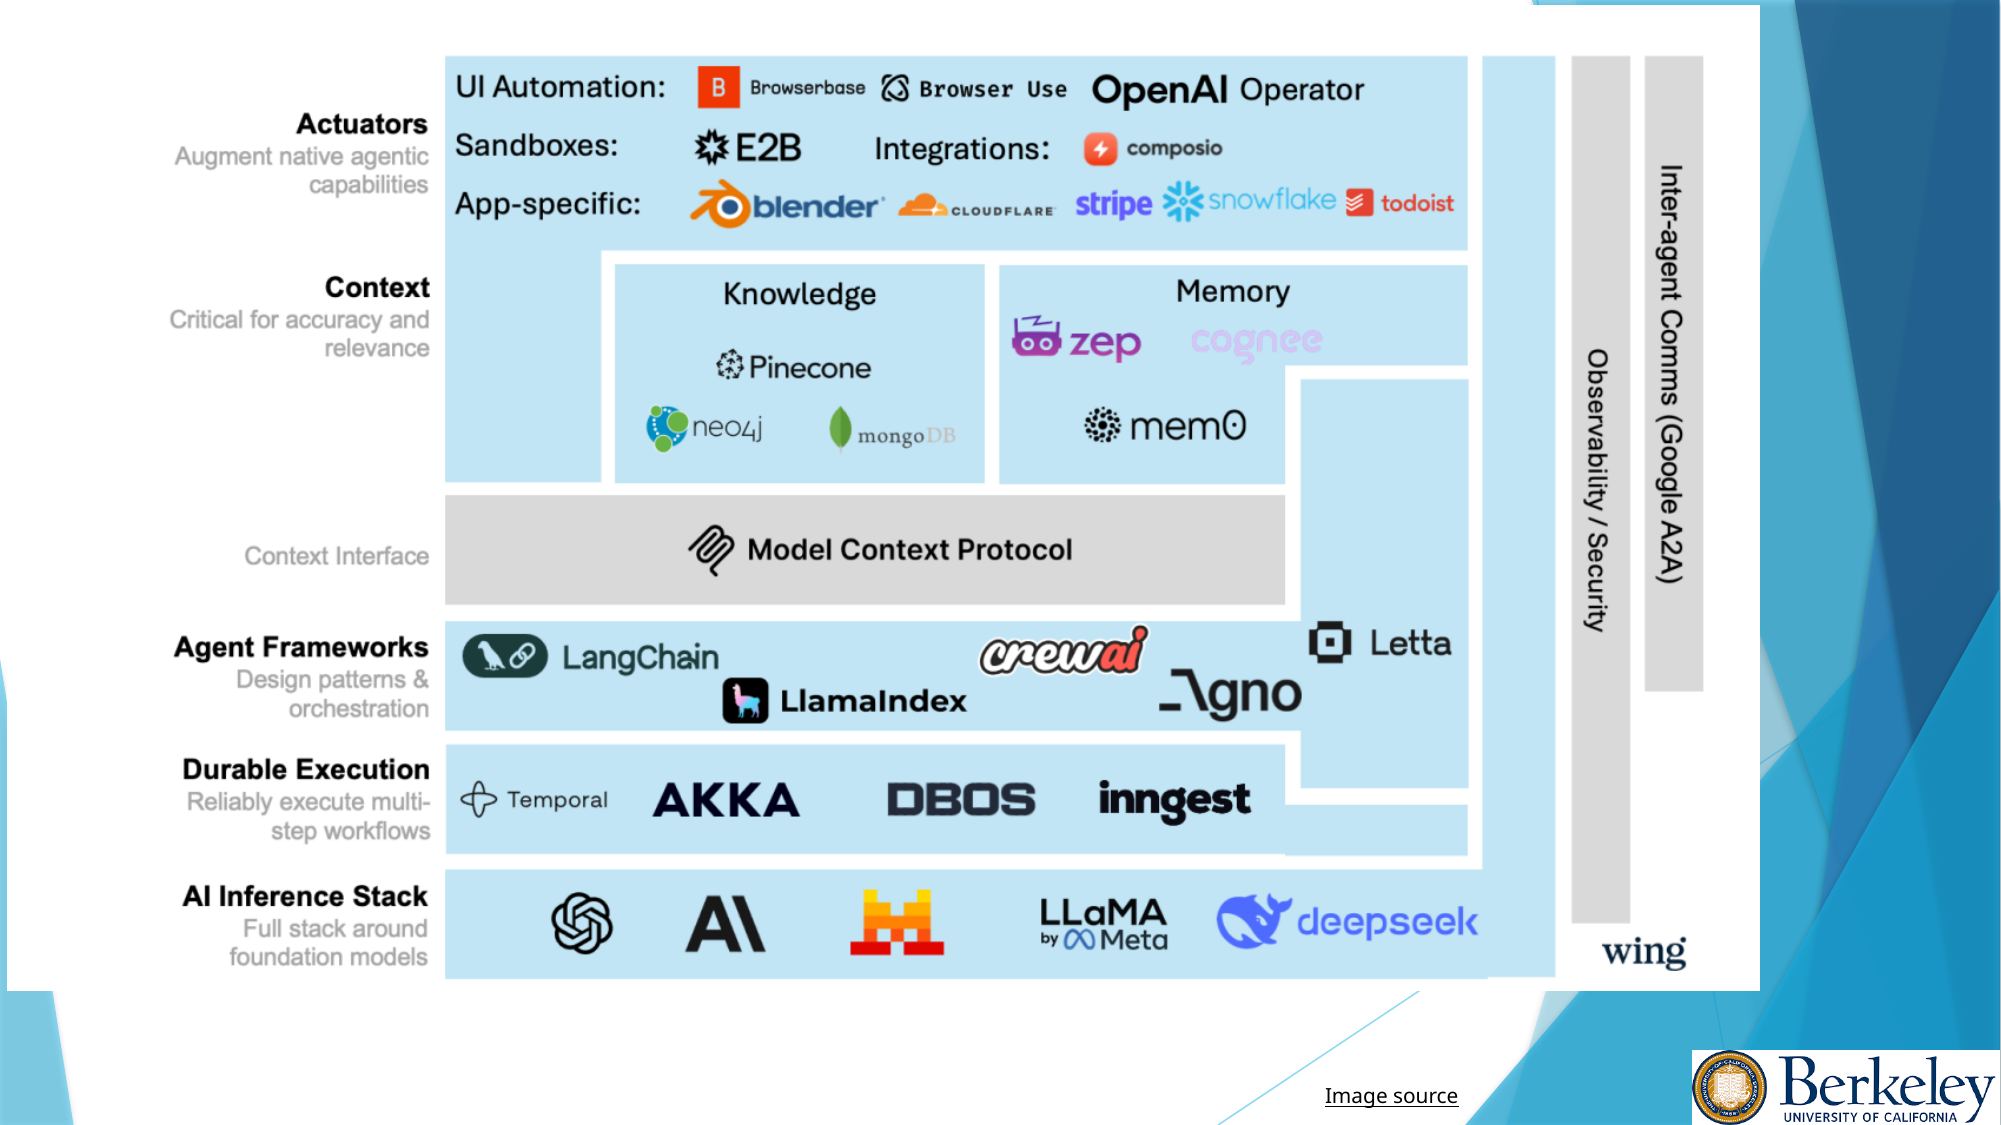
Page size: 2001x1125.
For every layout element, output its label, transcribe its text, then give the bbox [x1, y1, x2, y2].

picture [6, 4, 1761, 992]
picture [1692, 1050, 2000, 1125]
text_box Image source [1310, 1075, 1522, 1119]
